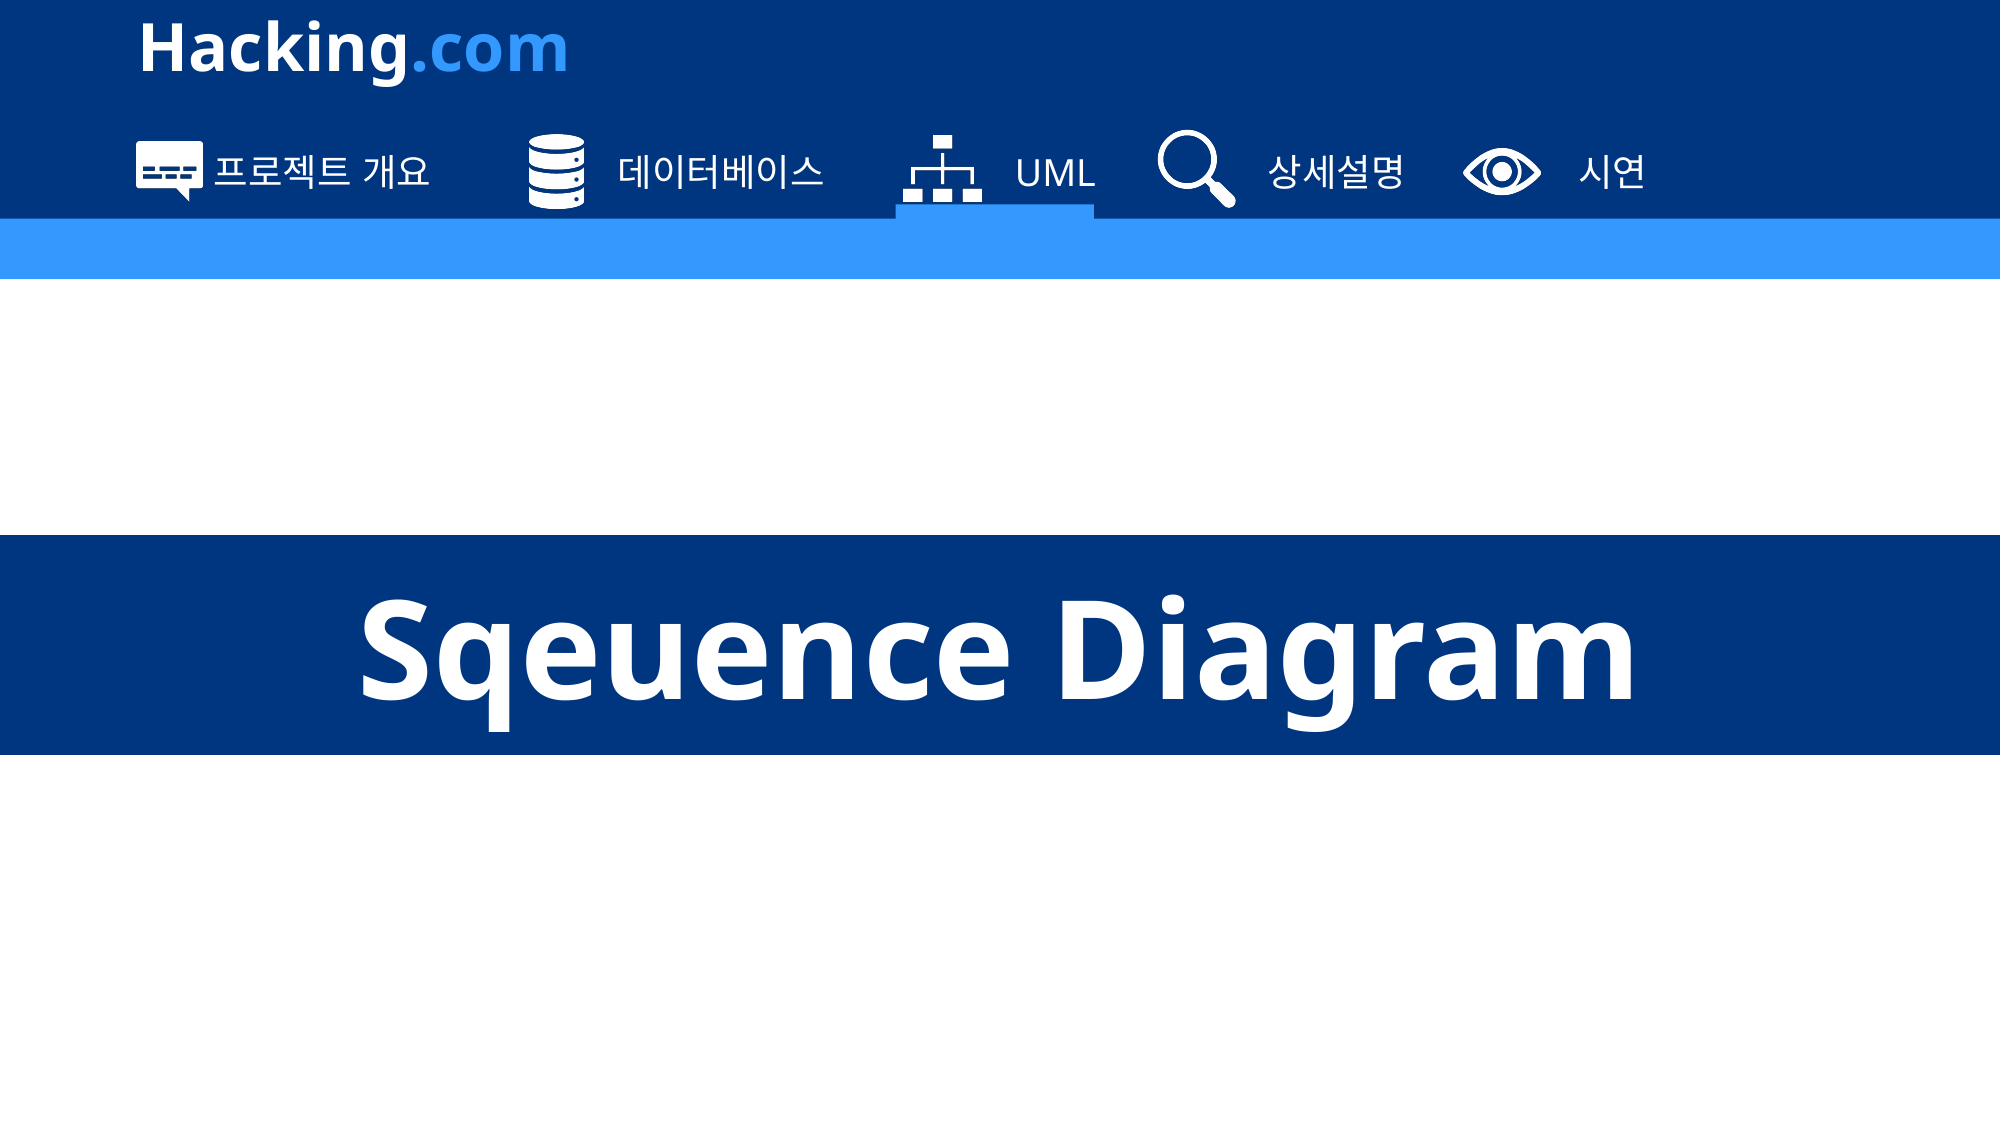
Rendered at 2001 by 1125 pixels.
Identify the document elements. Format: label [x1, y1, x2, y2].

picture [0, 0, 2000, 219]
text_box [0, 219, 2000, 280]
picture [0, 535, 2000, 755]
